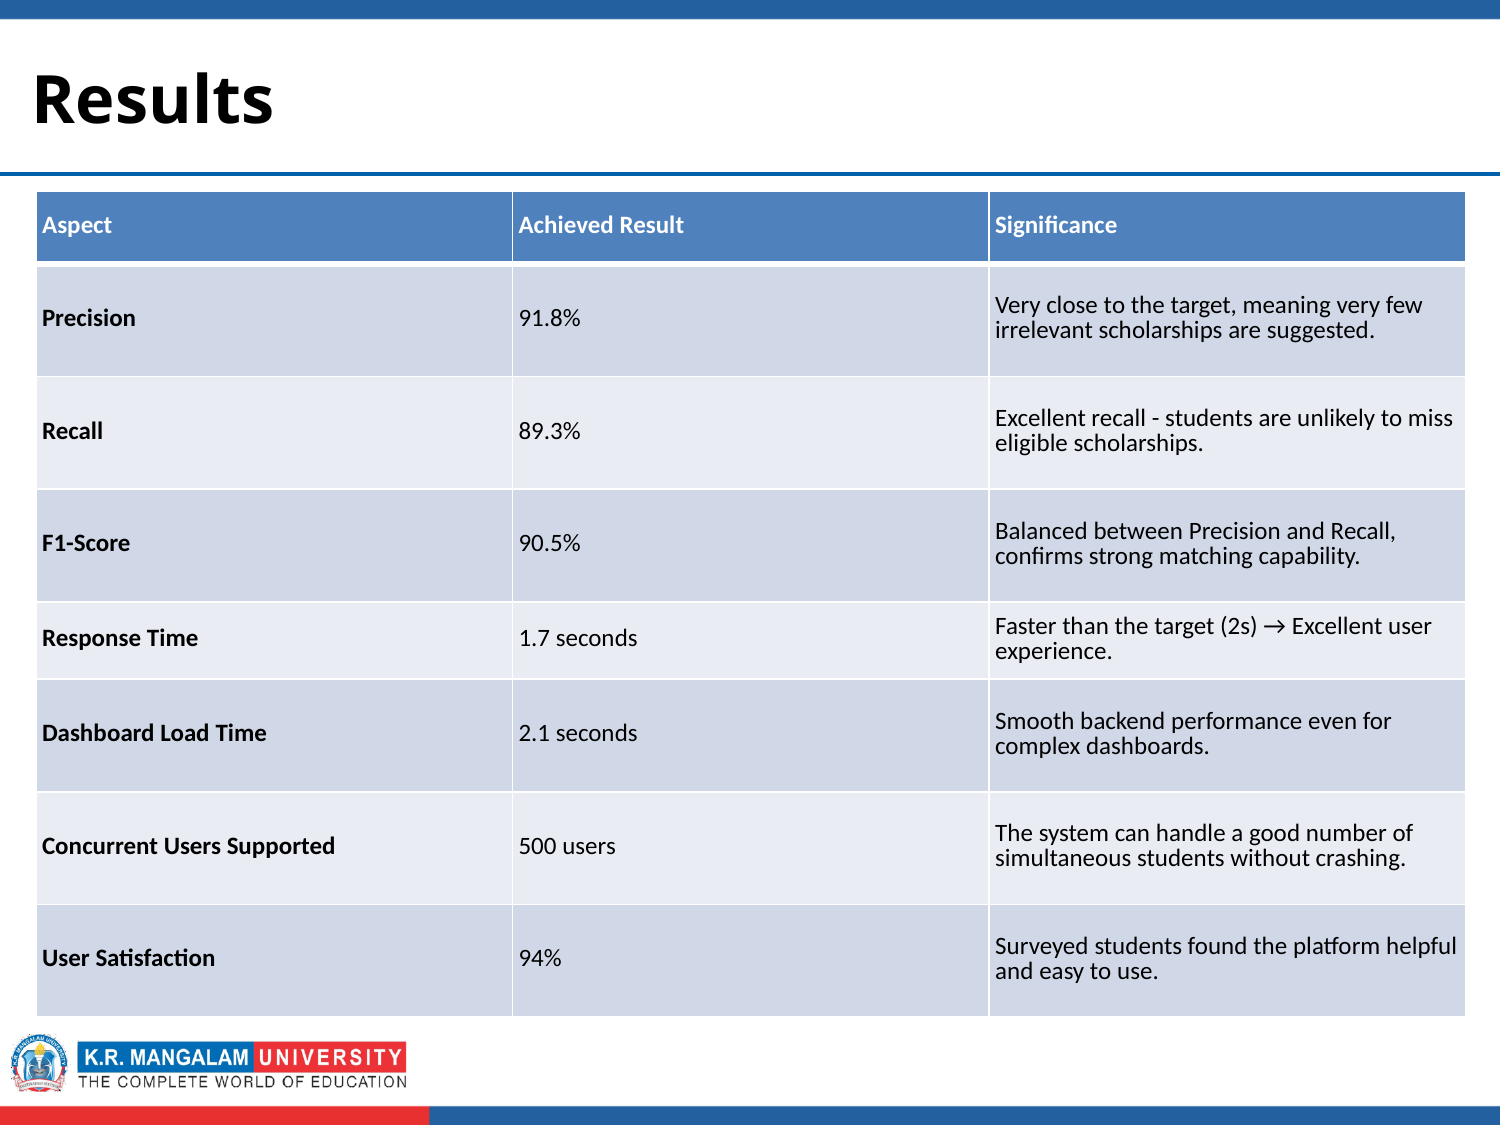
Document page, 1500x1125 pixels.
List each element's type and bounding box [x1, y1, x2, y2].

list [0, 0, 1500, 173]
list [0, 181, 1500, 1125]
picture [11, 1034, 408, 1093]
